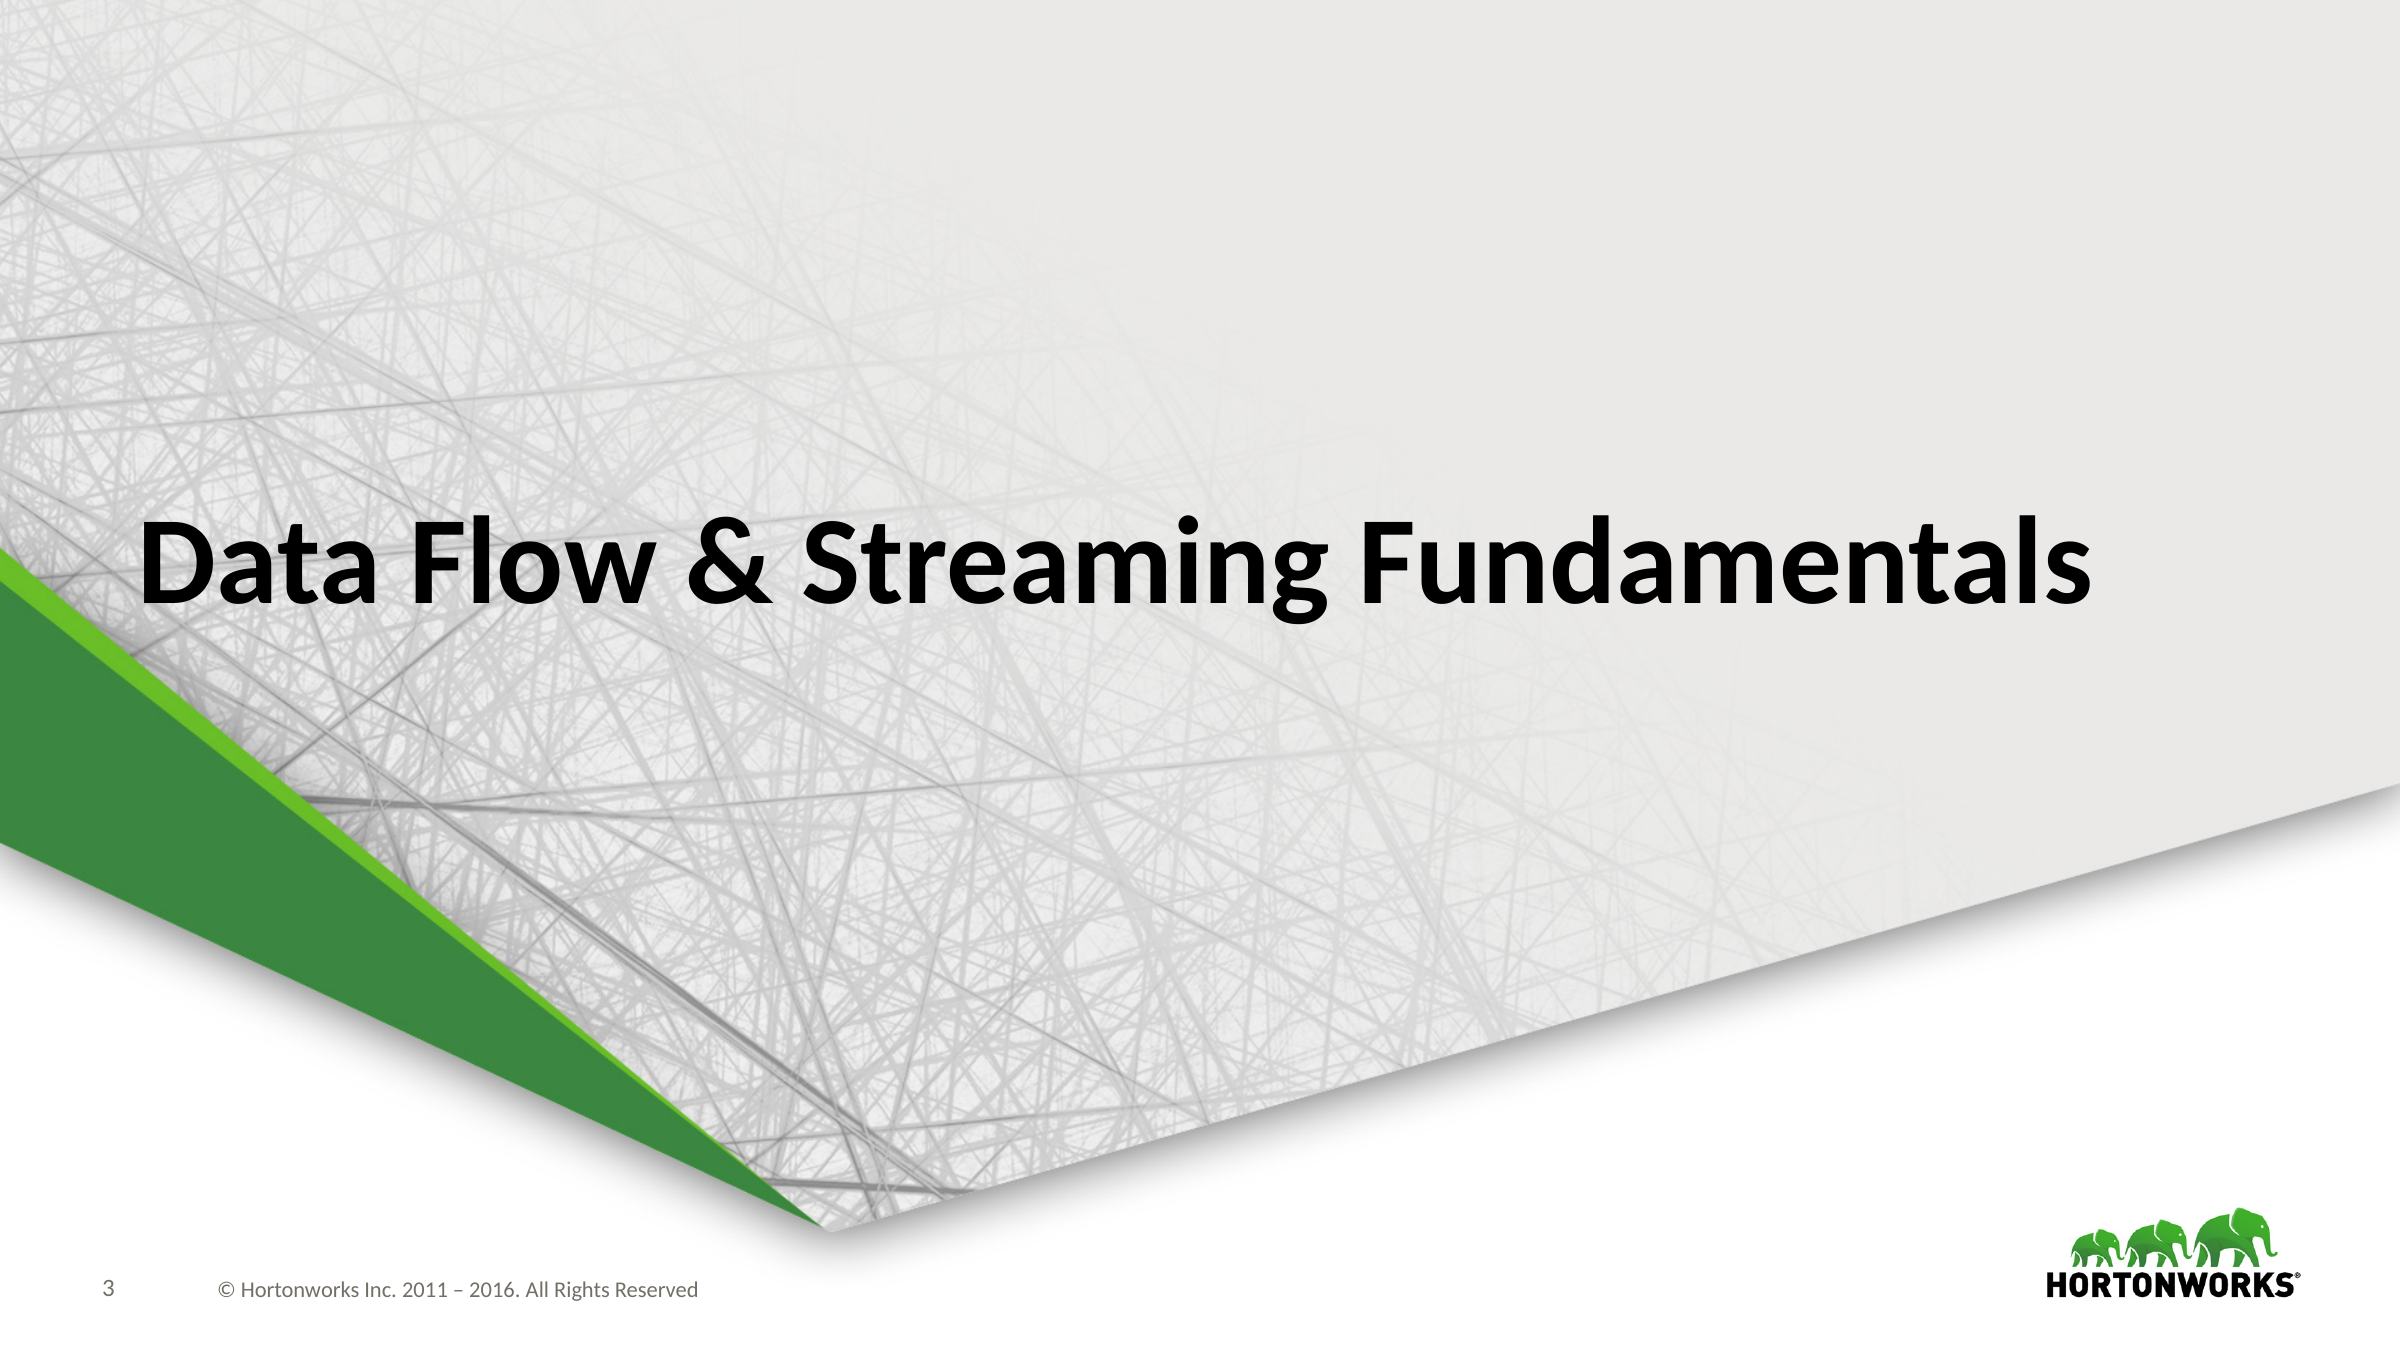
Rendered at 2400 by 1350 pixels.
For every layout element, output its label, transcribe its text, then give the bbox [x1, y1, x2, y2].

picture [0, 0, 2400, 1350]
title Data Flow & Streaming Fundamentals [138, 496, 2303, 629]
